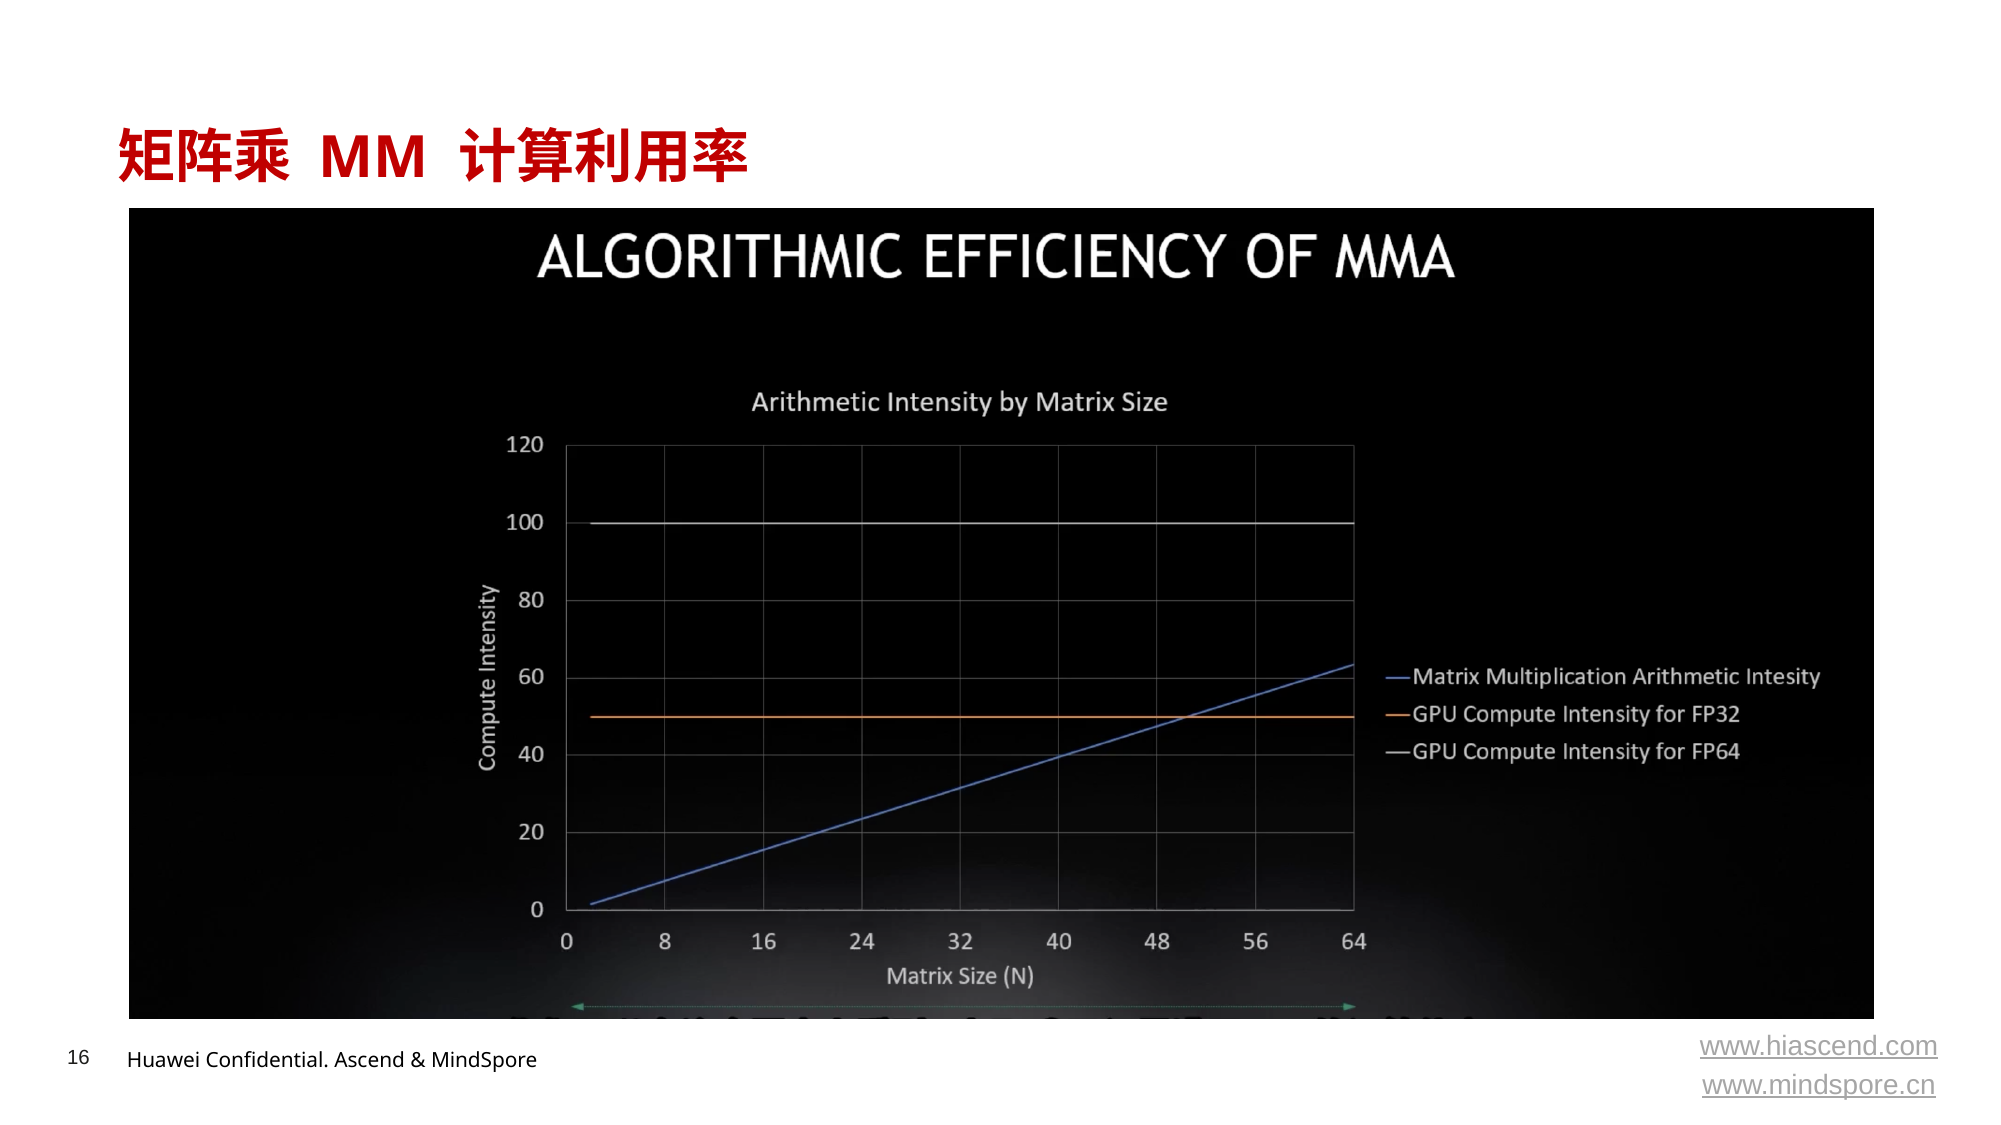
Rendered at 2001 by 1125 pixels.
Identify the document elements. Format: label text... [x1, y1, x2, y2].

title 矩阵乘 MM 计算利用率 [102, 111, 1901, 209]
picture [129, 207, 1875, 1019]
